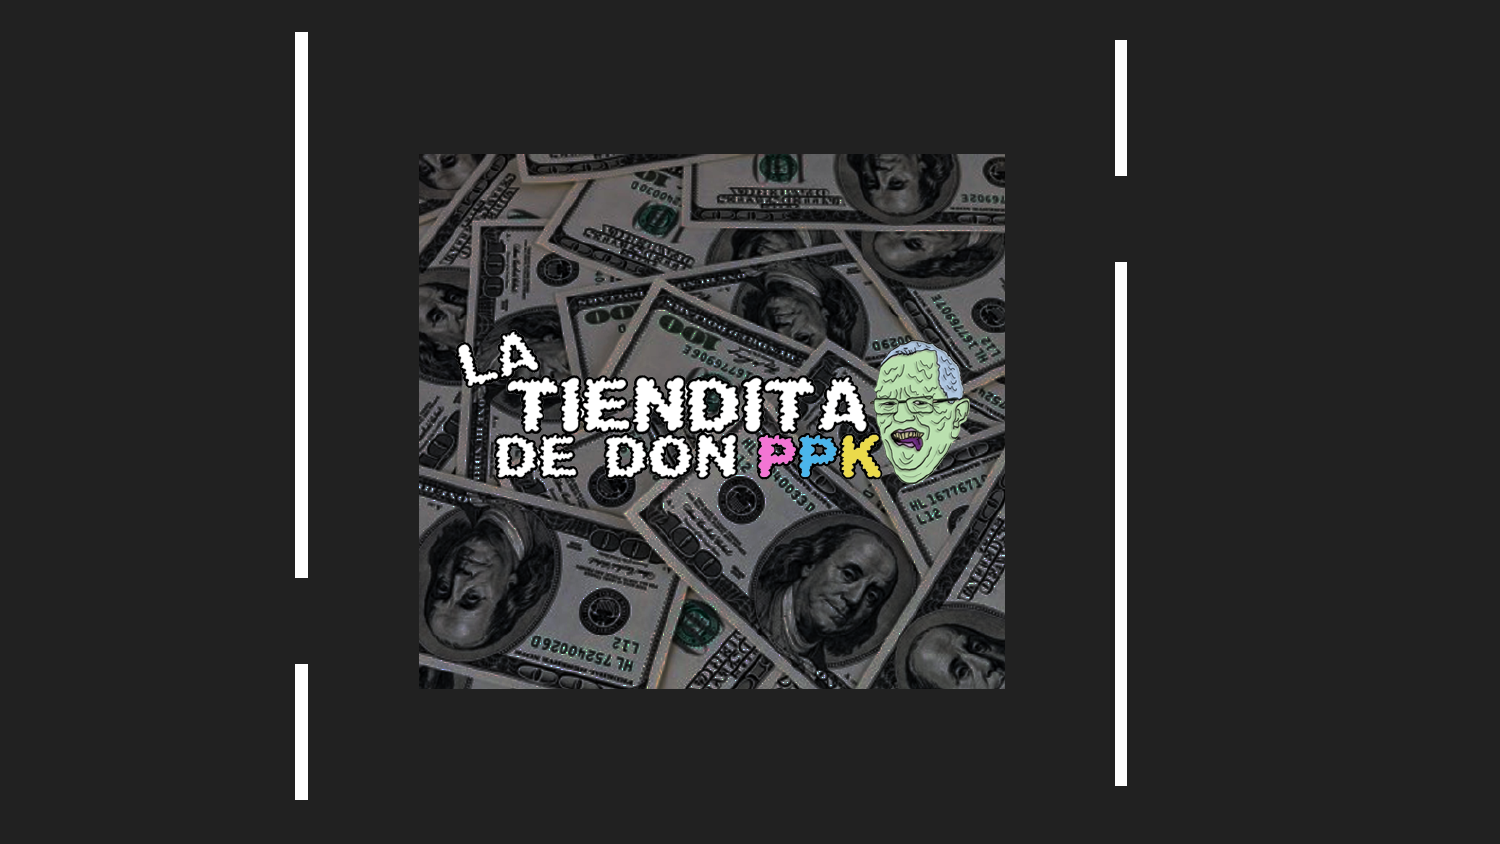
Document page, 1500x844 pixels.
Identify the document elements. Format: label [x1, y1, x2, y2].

picture [419, 154, 1006, 690]
